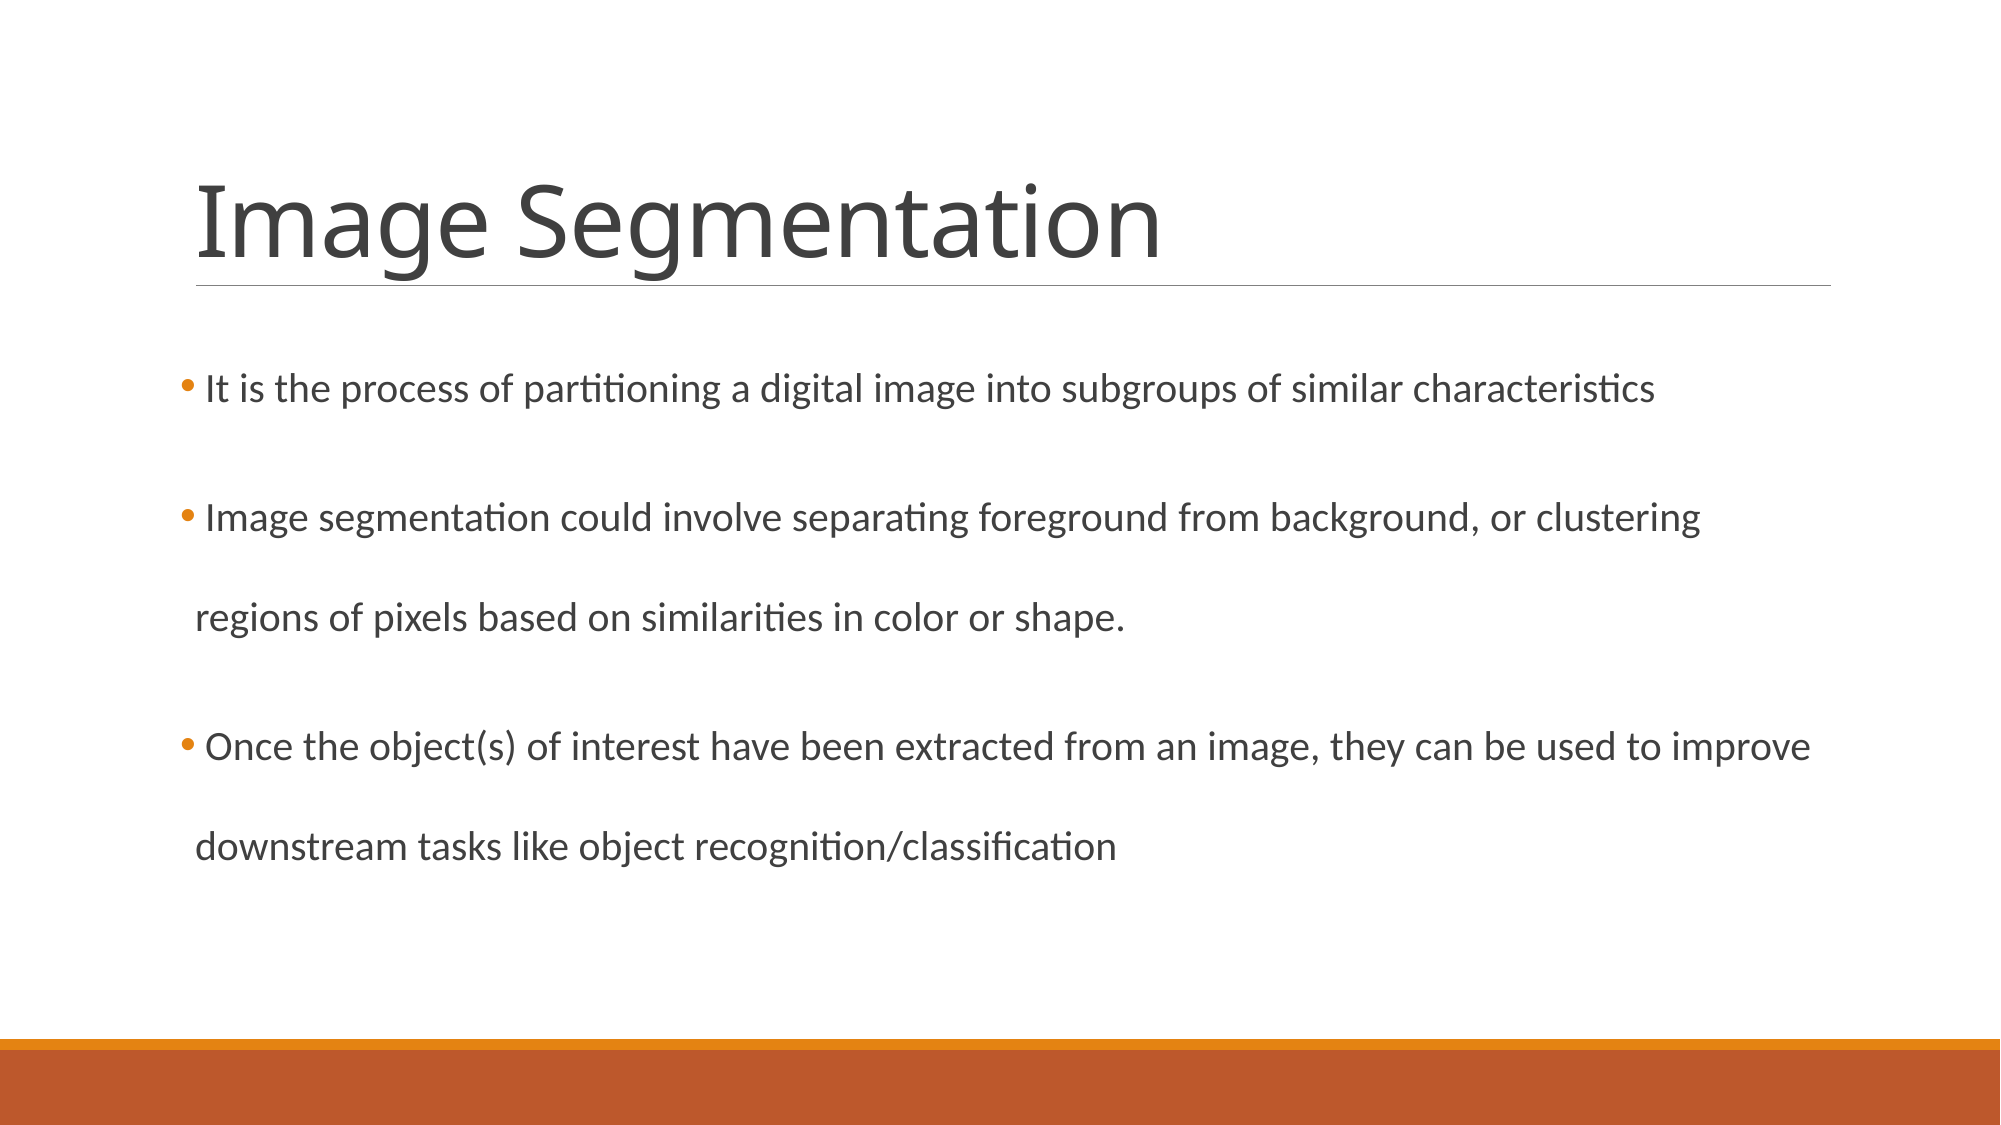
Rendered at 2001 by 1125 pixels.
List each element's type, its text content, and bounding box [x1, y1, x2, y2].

title Image Segmentation [180, 47, 1830, 285]
list It is the process of partitioning a digital image into subgroups of similar characteristics Image segmentation could involve separating foreground from background, or clustering regions of pixels based on similarities in color or shape. Once the object(s) of interest have been extracted from an image, they can be used to improve downstream tasks like object recognition/classification [180, 302, 1830, 963]
